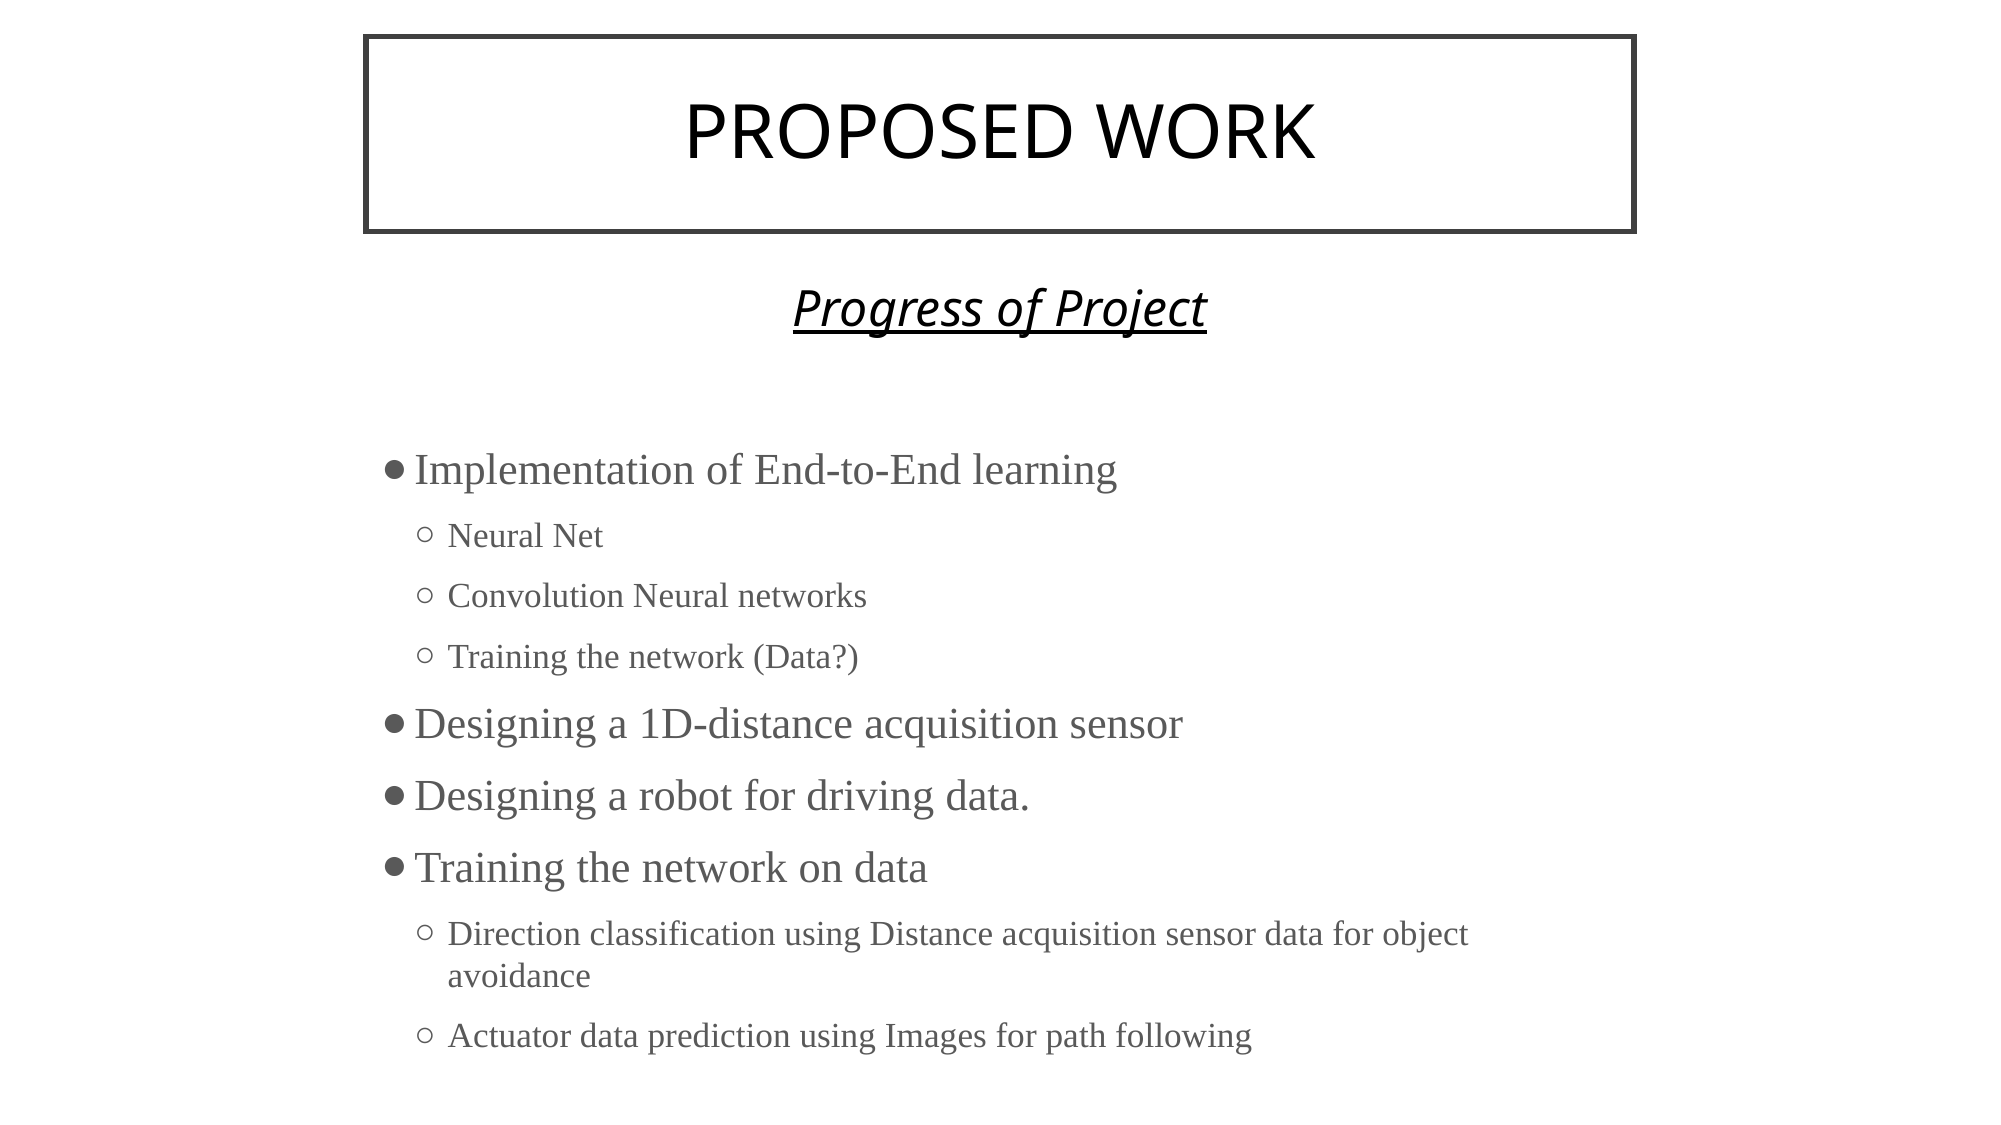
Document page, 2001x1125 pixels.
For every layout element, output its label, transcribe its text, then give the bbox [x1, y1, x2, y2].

text_box Progress of Project [579, 269, 1420, 345]
title PROPOSED WORK [366, 36, 1634, 232]
list Implementation of End-to-End learning Neural Net Convolution Neural networks Training the network (Data?) Designing a 1D-distance acquisition sensor Designing a robot for driving data. Training the network on data Direction classification using Distance acquisition sensor data for object avoidance Actuator data prediction using Images for path following [366, 432, 1634, 1064]
